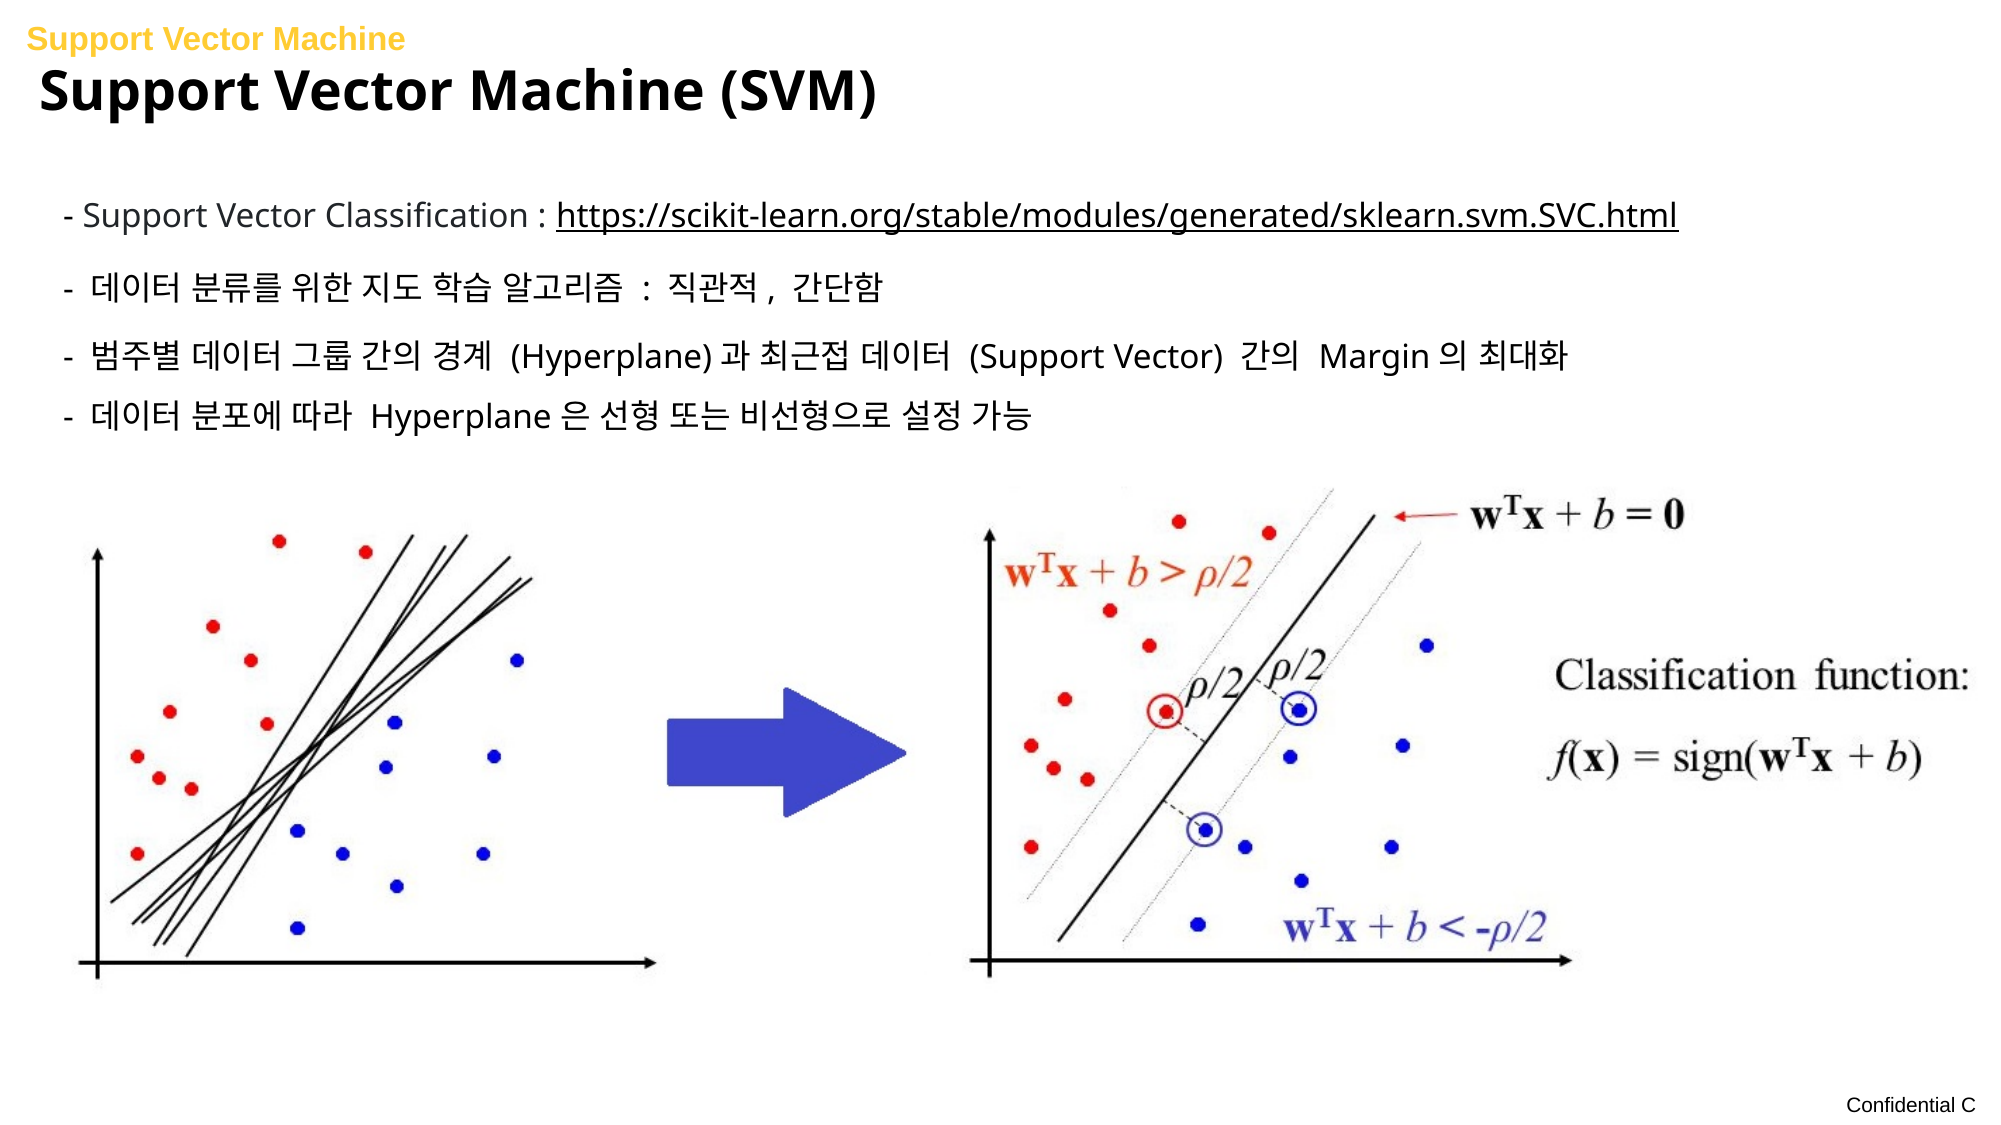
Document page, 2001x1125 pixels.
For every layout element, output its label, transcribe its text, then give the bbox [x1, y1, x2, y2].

title Support Vector Machine (SVM) [39, 64, 1961, 122]
picture [961, 468, 2000, 1012]
picture [62, 492, 932, 994]
text_box - Support Vector Classification : https://scikit-learn.org/stable/modules/generated/sklearn.svm.SVC.html - 데이터 분류를 위한 지도 학습 알고리즘 : 직관적, 간단함 - 범주별 데이터 그룹 간의 경계 (Hyperplane)과 최근접 데이터 (Support Vector) 간의 Margin의 최대화 - 데이터 분포에 따라 Hyperplane은 선형 또는 비선형으로 설정 가능 [39, 154, 1927, 443]
list Support Vector Machine [26, 21, 1948, 58]
